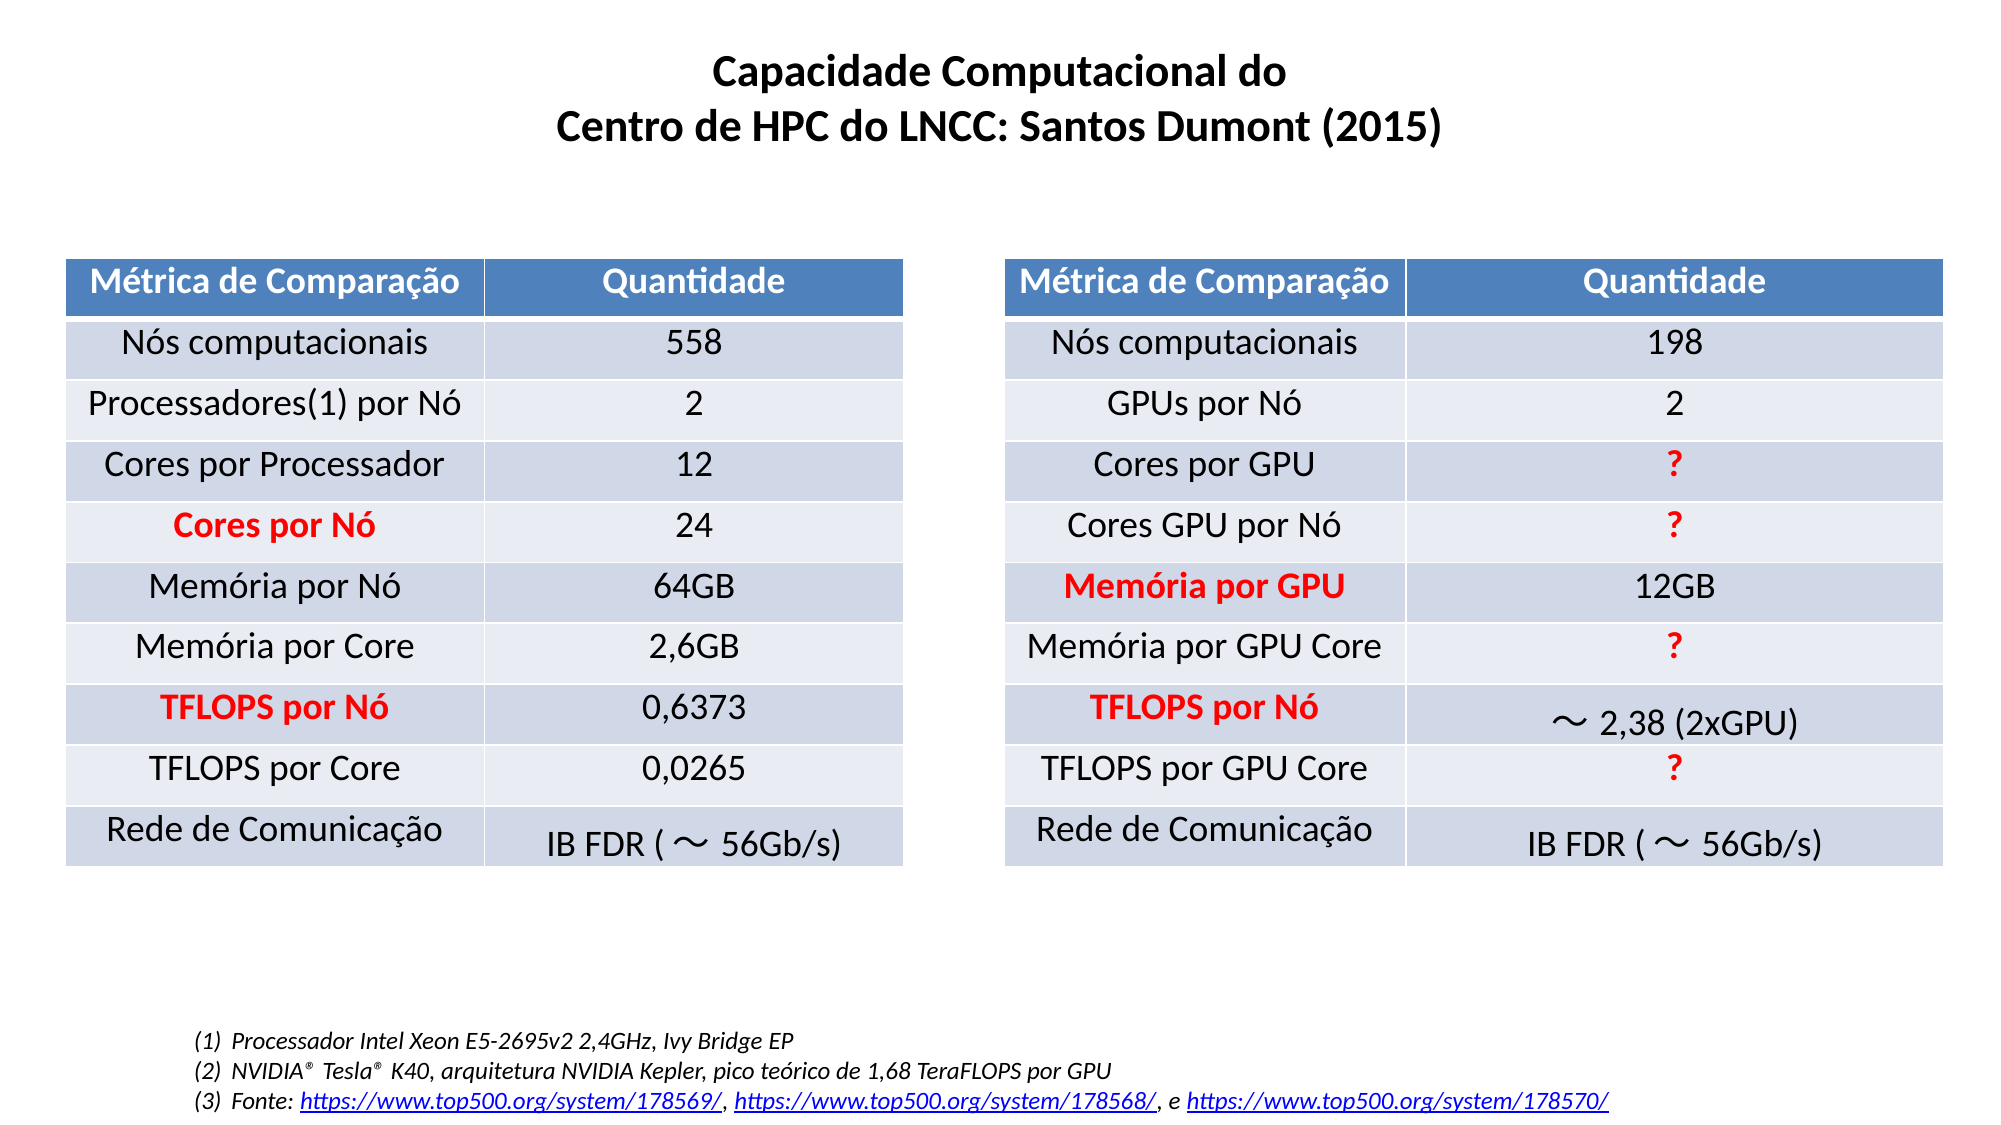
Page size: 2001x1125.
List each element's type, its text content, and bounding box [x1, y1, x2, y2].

table_cell 12GB [1407, 563, 1943, 622]
table_cell Cores GPU por Nó [1005, 503, 1405, 562]
table_cell Cores por Processador [66, 442, 484, 501]
table_cell Cores por GPU [1005, 442, 1405, 501]
table_cell 198 [1407, 322, 1943, 379]
table_cell 0,0265 [485, 746, 903, 805]
table_cell 2 [485, 381, 903, 440]
table_header Quantidade [1407, 259, 1943, 316]
table_cell Memória por GPU Core [1005, 624, 1405, 683]
table_header Quantidade [485, 259, 903, 316]
table_cell Rede de Comunicação [1005, 807, 1405, 866]
table_cell ? [1407, 442, 1943, 501]
table_cell 64GB [485, 563, 903, 622]
table_cell ? [1407, 624, 1943, 683]
table_cell Memória por Nó [66, 563, 484, 622]
table_cell Nós computacionais [66, 322, 484, 379]
table_cell 24 [485, 503, 903, 562]
table_cell 558 [485, 322, 903, 379]
table_cell ? [1407, 503, 1943, 562]
table_cell TFLOPS por GPU Core [1005, 746, 1405, 805]
table_cell Nós computacionais [1005, 322, 1405, 379]
table_cell Processadores(1) por Nó [66, 381, 484, 440]
table_header Métrica de Comparação [66, 259, 484, 316]
table_cell Memória por Core [66, 624, 484, 683]
table_cell 0,6373 [485, 685, 903, 744]
table_cell IB FDR (～56Gb/s) [485, 807, 903, 866]
table_cell Rede de Comunicação [66, 807, 484, 866]
table_cell ～2,38 (2xGPU) [1407, 685, 1943, 744]
text_box Processador Intel Xeon E5-2695v2 2,4GHz, Ivy Bridge EP NVIDIA® Tesla® K40, arquitetura NVIDIA Kepler, pico teórico de 1,68 TeraFLOPS por GPU Fonte: https://www.top500.org/system/178569/, https://www.top500.org/system/178568/, e https://www.top500.org/system/178570/ [178, 1017, 1625, 1122]
table_cell ? [1407, 746, 1943, 805]
text_box Capacidade Computacional do Centro de HPC do LNCC: Santos Dumont (2015) [541, 32, 1459, 158]
table_cell 2,6GB [485, 624, 903, 683]
table_header Métrica de Comparação [1005, 259, 1405, 316]
table_cell Memória por GPU [1005, 563, 1405, 622]
table_cell TFLOPS por Core [66, 746, 484, 805]
table_cell TFLOPS por Nó [66, 685, 484, 744]
table_cell 2 [1407, 381, 1943, 440]
table_cell Cores por Nó [66, 503, 484, 562]
table_cell TFLOPS por Nó [1005, 685, 1405, 744]
table_cell 12 [485, 442, 903, 501]
table_cell IB FDR (～56Gb/s) [1407, 807, 1943, 866]
table_cell GPUs por Nó [1005, 381, 1405, 440]
